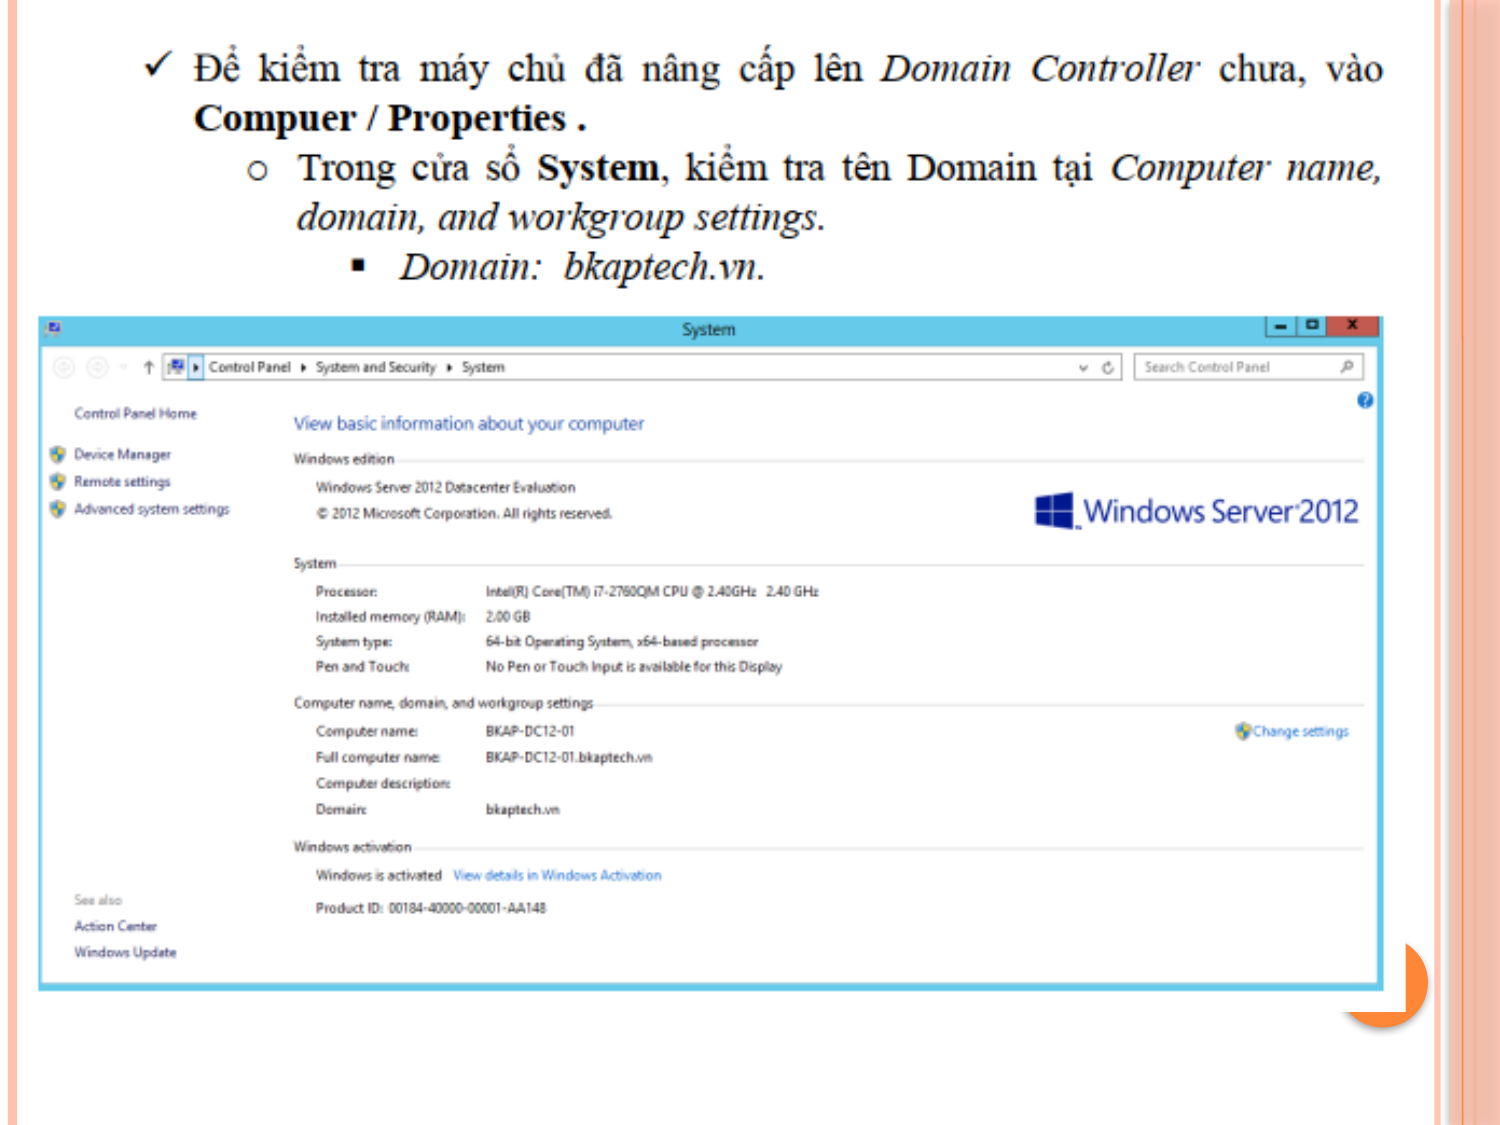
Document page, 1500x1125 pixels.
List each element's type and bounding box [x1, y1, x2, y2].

picture [23, 40, 1407, 1012]
